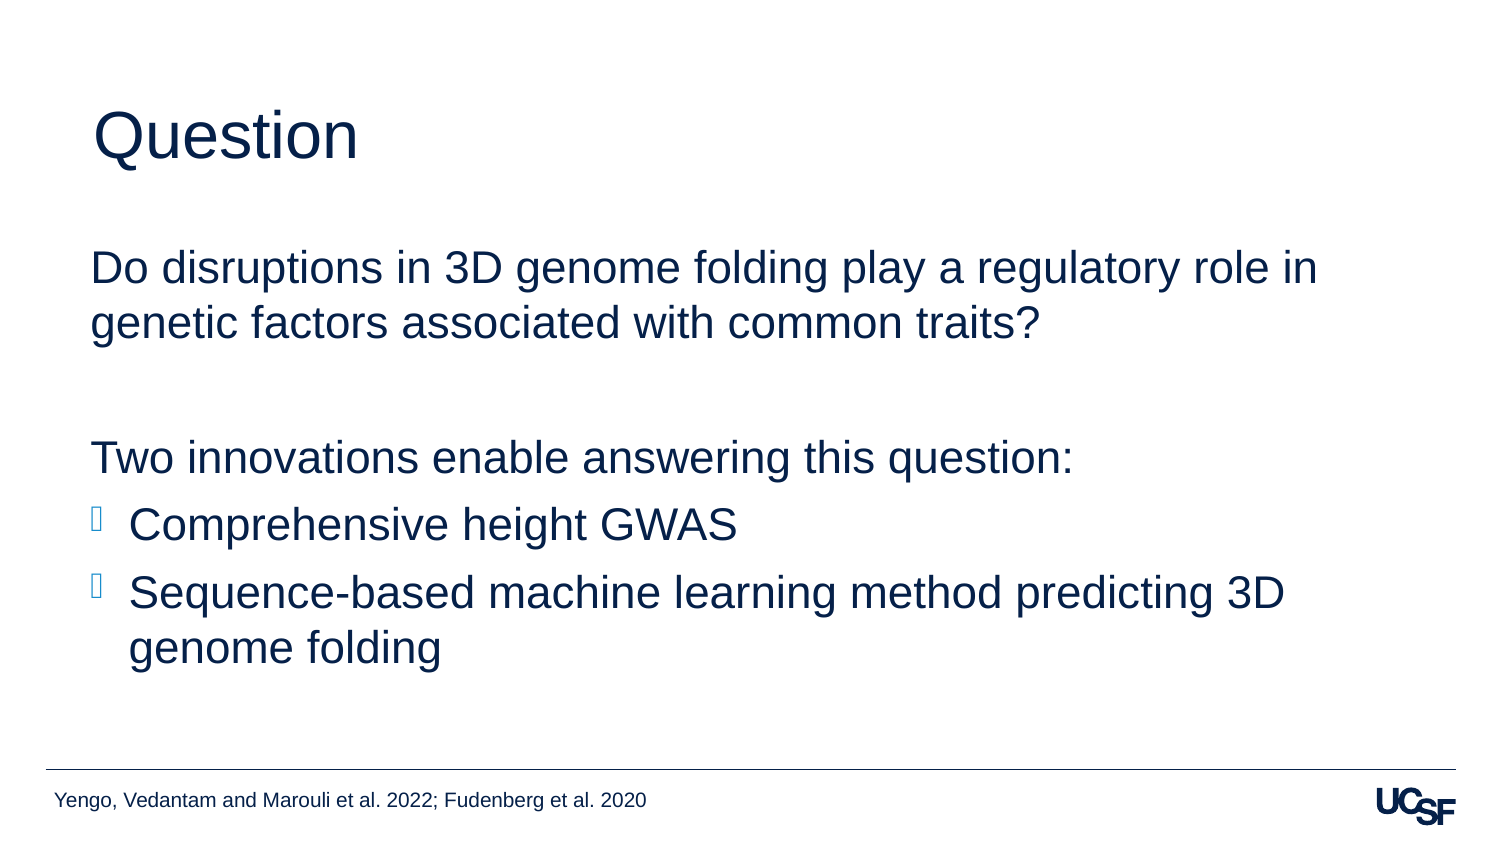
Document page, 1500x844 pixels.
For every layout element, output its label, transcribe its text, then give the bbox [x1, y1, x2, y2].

text_box Question [78, 83, 1500, 179]
list Do disruptions in 3D genome folding play a regulatory role in genetic factors associated with common traits? Two innovations enable answering this question: Comprehensive height GWAS Sequence-based machine learning method predicting 3D genome folding [75, 229, 1411, 711]
text_box Yengo, Vedantam and Marouli et al. 2022; Fudenberg et al. 2020 [39, 779, 1135, 820]
